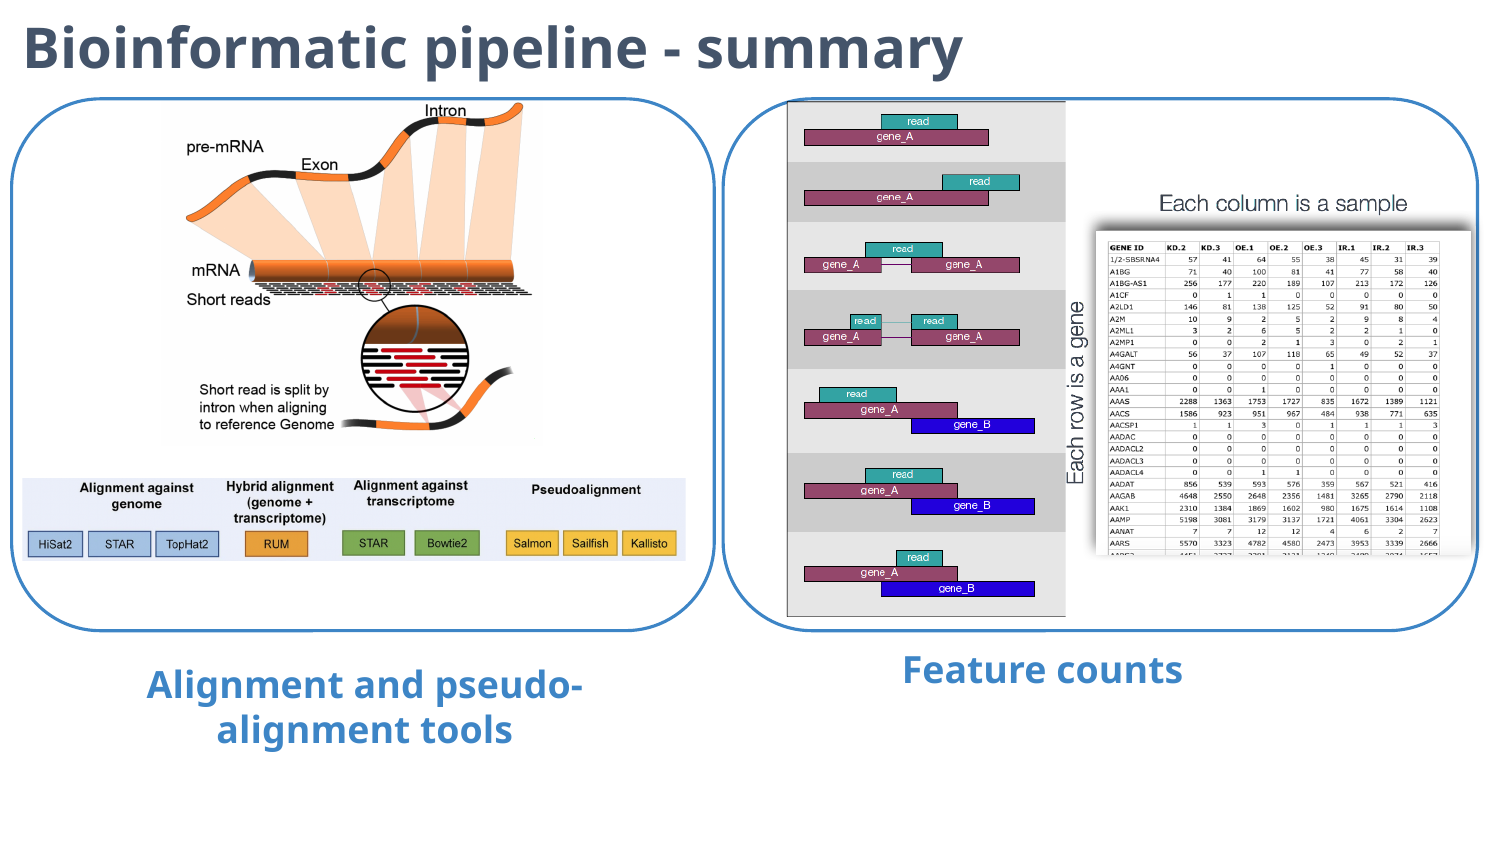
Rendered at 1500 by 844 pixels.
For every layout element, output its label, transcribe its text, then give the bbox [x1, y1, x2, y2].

text_box [723, 111, 1474, 631]
picture [786, 100, 1484, 617]
text_box Alignment and pseudo-alignment tools [72, 645, 657, 766]
text_box [993, 98, 1478, 185]
picture [161, 98, 543, 446]
text_box [11, 111, 715, 631]
text_box Feature counts [736, 630, 1350, 706]
picture [21, 478, 686, 561]
title Bioinformatic pipeline - summary [22, 19, 993, 111]
